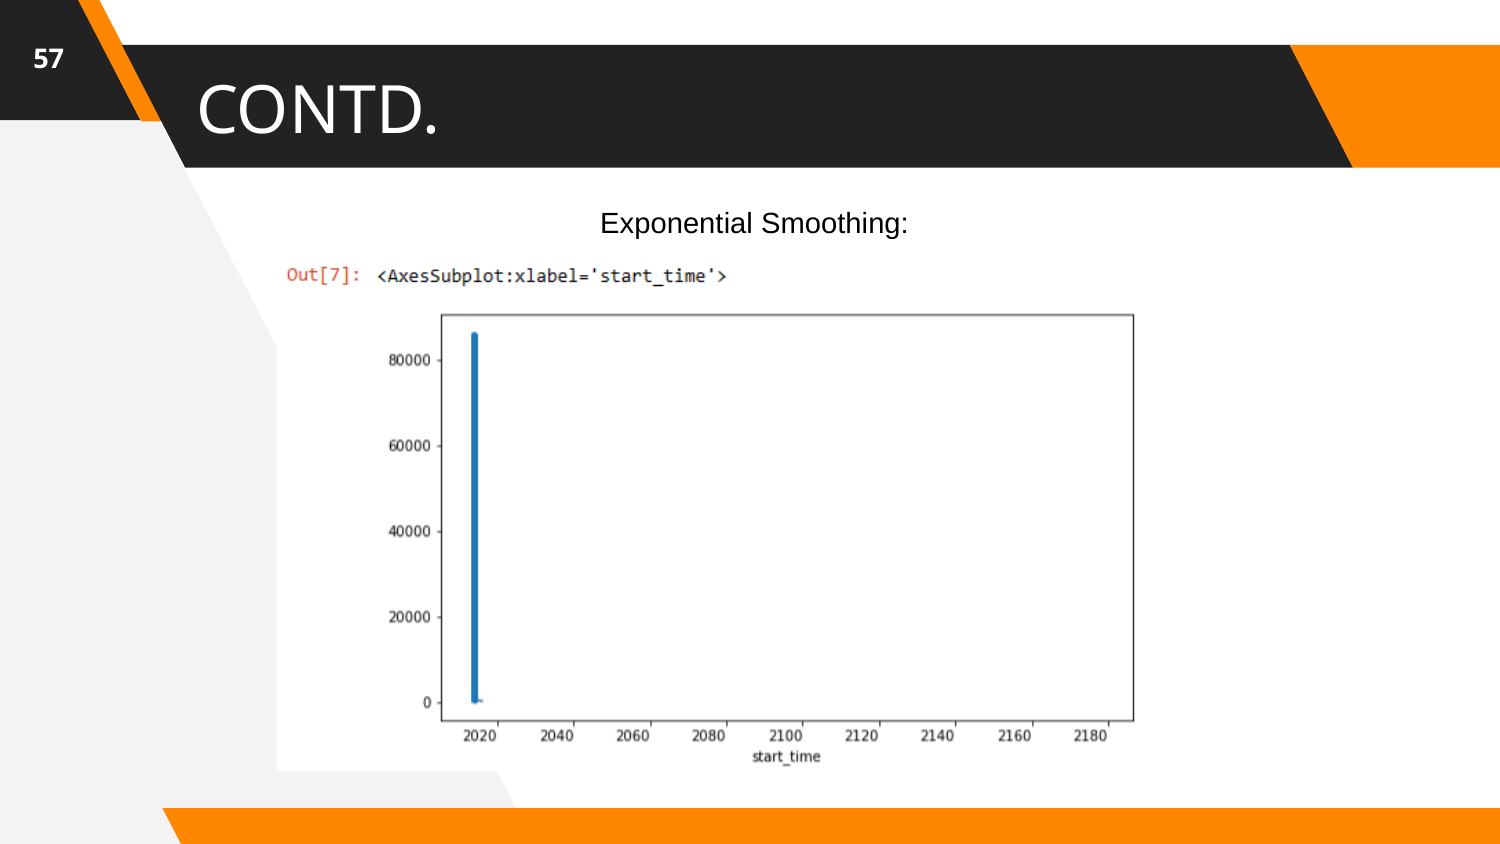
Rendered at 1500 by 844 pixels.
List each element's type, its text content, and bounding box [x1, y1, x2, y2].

slide_number 57 [0, 0, 98, 121]
picture [277, 256, 1184, 771]
title CONTD. [181, 45, 1285, 169]
text_box Exponential Smoothing: [585, 197, 925, 248]
